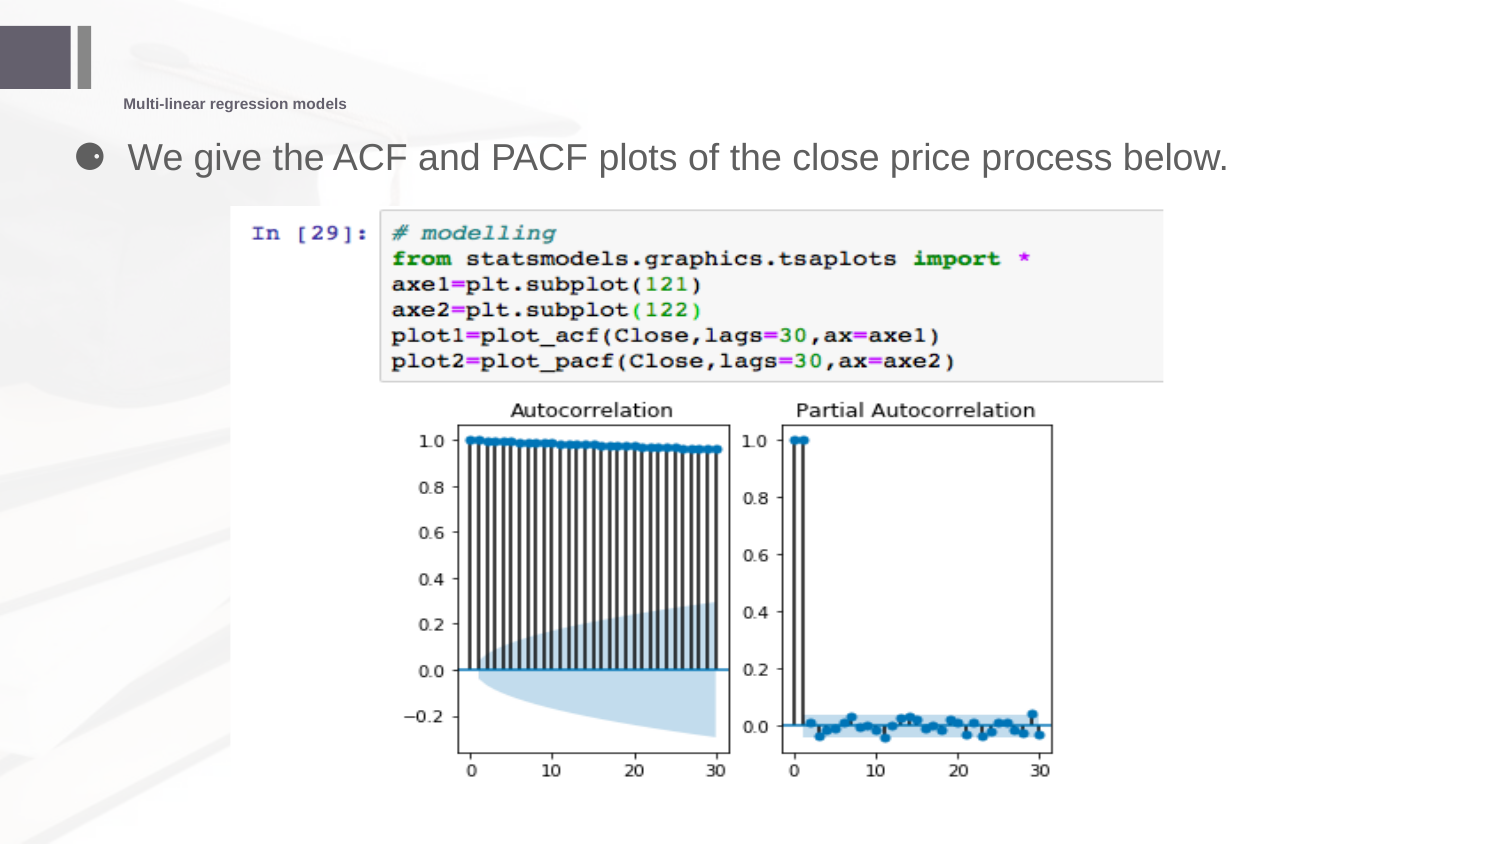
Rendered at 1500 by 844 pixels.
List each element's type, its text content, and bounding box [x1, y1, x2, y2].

picture [230, 206, 1164, 796]
title Multi-linear regression models [112, 55, 1448, 137]
text_box ⚈ We give the ACF and PACF plots of the close price process below. [58, 125, 1255, 231]
